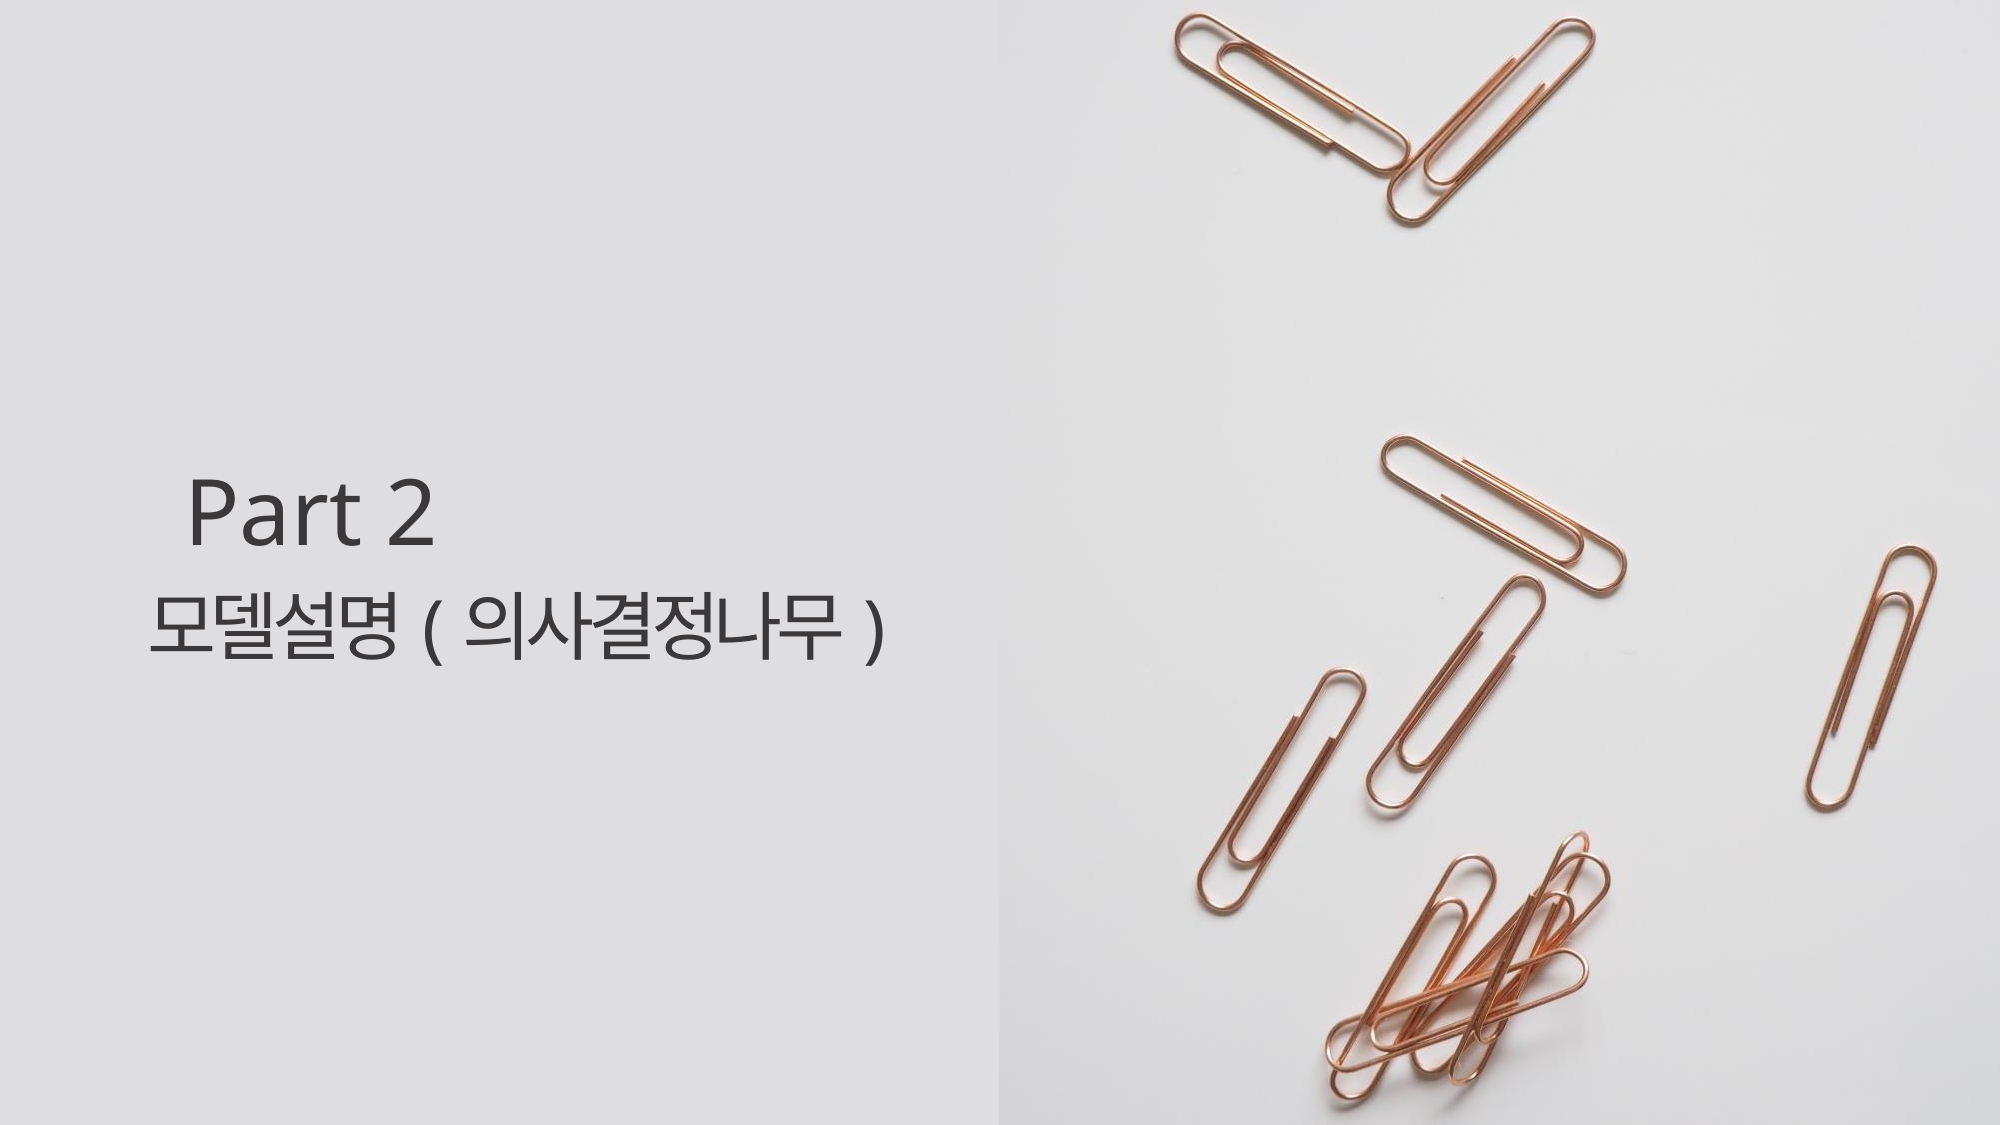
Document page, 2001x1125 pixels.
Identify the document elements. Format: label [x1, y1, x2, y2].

picture [999, 0, 2000, 1125]
text_box [147, 446, 886, 679]
